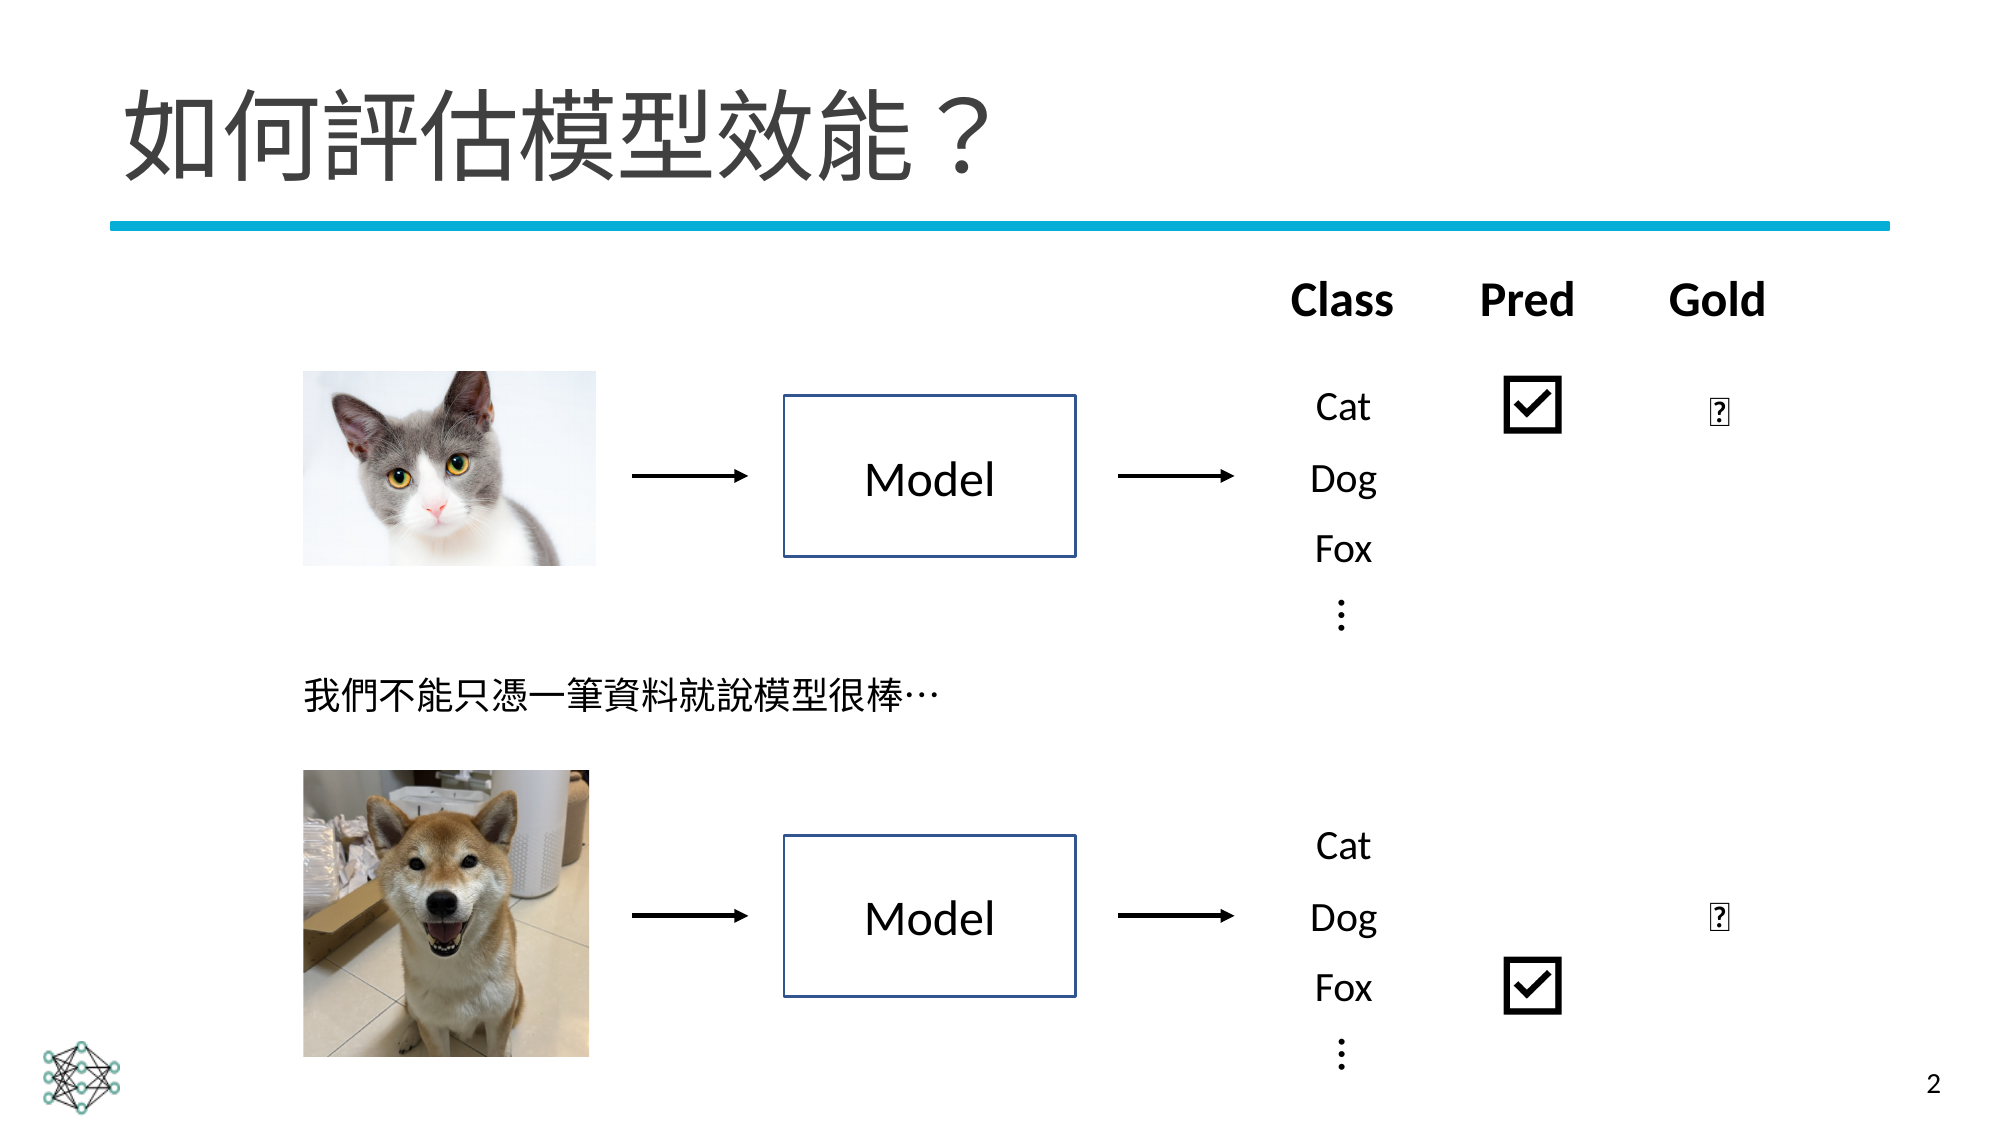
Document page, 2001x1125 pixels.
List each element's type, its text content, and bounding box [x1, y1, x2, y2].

text_box ✅ [1682, 377, 1758, 443]
text_box … [1321, 1023, 1397, 1113]
text_box Pred [1465, 258, 1601, 334]
picture [43, 1041, 120, 1116]
text_box Model [783, 394, 1077, 558]
text_box Cat [1276, 371, 1412, 437]
picture [1480, 352, 1585, 457]
text_box Class [1276, 258, 1412, 334]
text_box 我們不能只憑一筆資料就說模型很棒… [288, 664, 976, 724]
text_box Model [783, 834, 1077, 998]
picture [302, 370, 596, 566]
text_box … [1321, 583, 1397, 702]
text_box Cat [1276, 810, 1412, 876]
picture [1480, 933, 1585, 1038]
text_box ✅ [1682, 882, 1758, 948]
picture [302, 769, 590, 1057]
text_box Dog [1276, 443, 1412, 508]
text_box Fox [1276, 952, 1412, 1018]
text_box Fox [1276, 513, 1412, 579]
title 如何評估模型效能？ [107, 58, 1899, 228]
text_box Gold [1654, 258, 1790, 334]
text_box Dog [1276, 882, 1412, 948]
slide_number 2 [1740, 1052, 1957, 1113]
